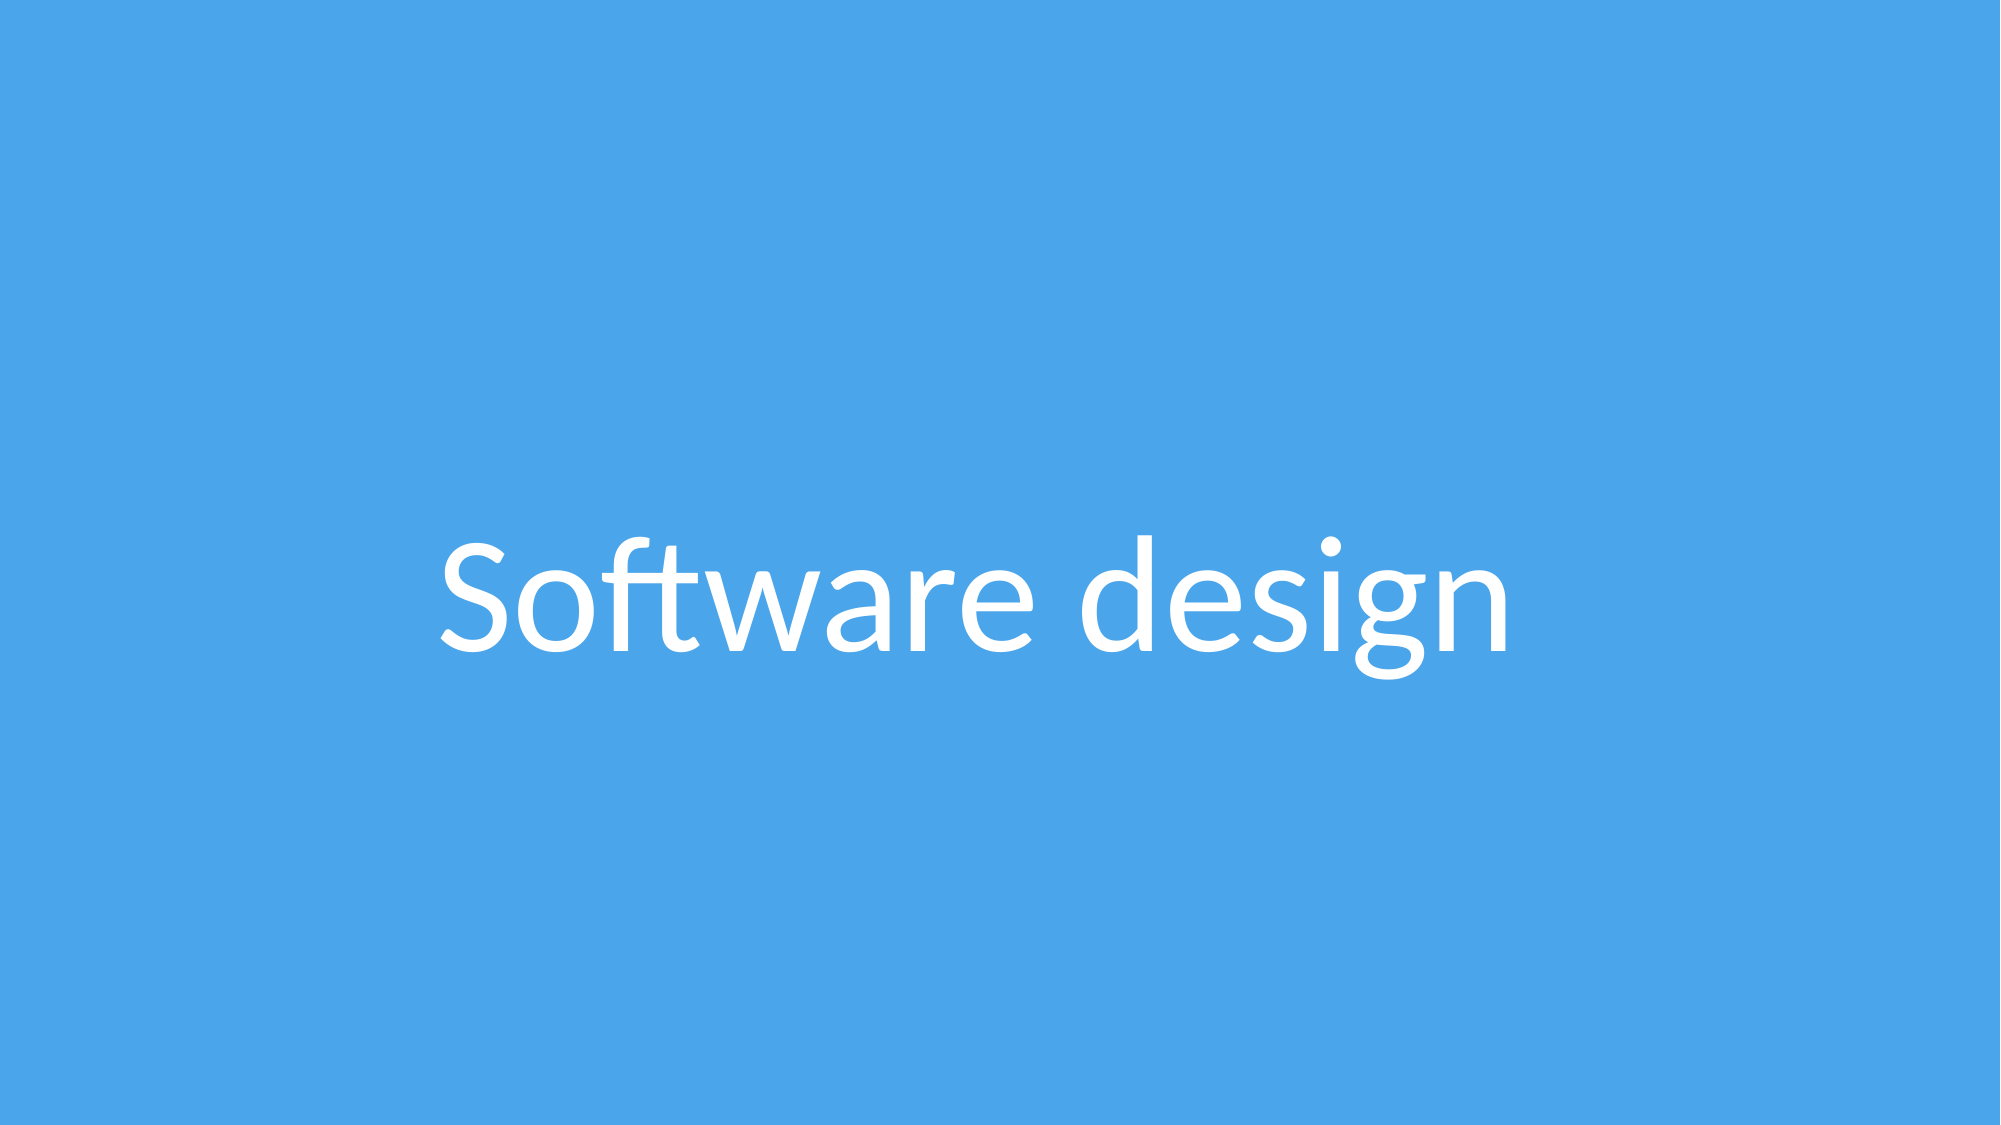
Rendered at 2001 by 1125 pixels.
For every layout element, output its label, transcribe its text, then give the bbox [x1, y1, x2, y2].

title Software design [32, 418, 1922, 705]
